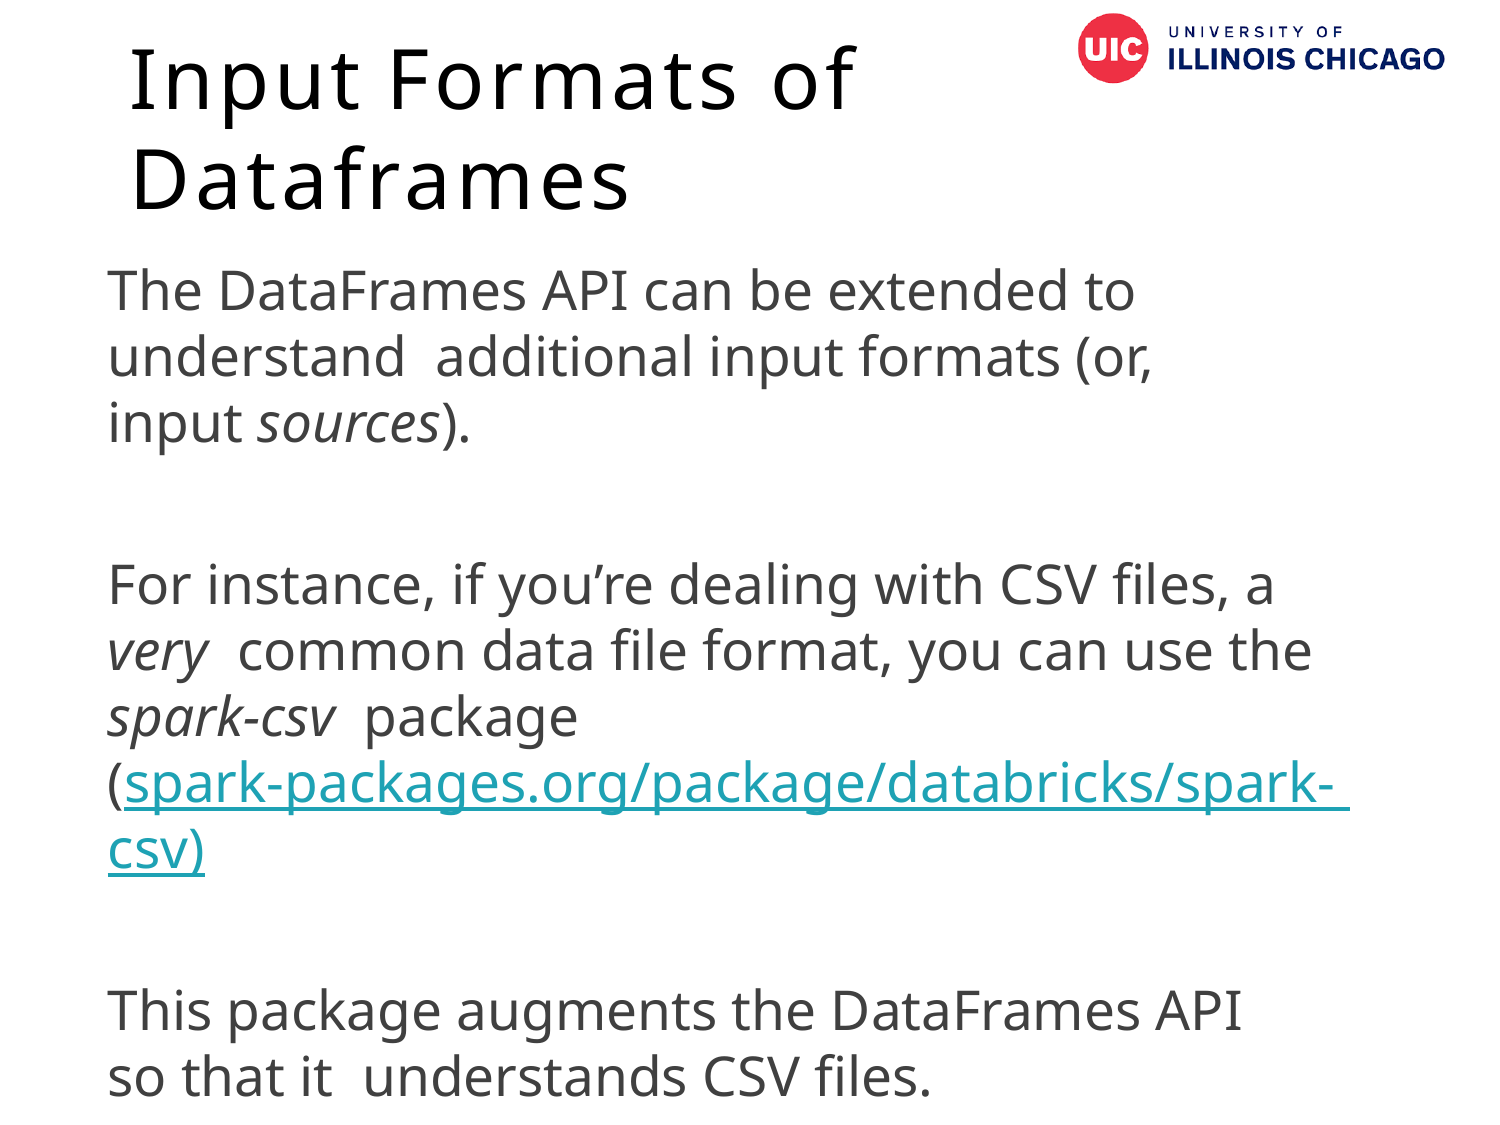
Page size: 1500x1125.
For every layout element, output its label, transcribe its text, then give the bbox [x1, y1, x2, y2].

text_box The DataFrames API can be extended to understand additional input formats (or, input sources). For instance, if you’re dealing with CSV files, a very common data file format, you can use the spark-csv package (spark-packages.org/package/databricks/spark- csv) This package augments the DataFrames API so that it understands CSV files. [105, 253, 1384, 1108]
title Input Formats of Dataframes [127, 24, 1352, 226]
picture [1076, 11, 1448, 86]
